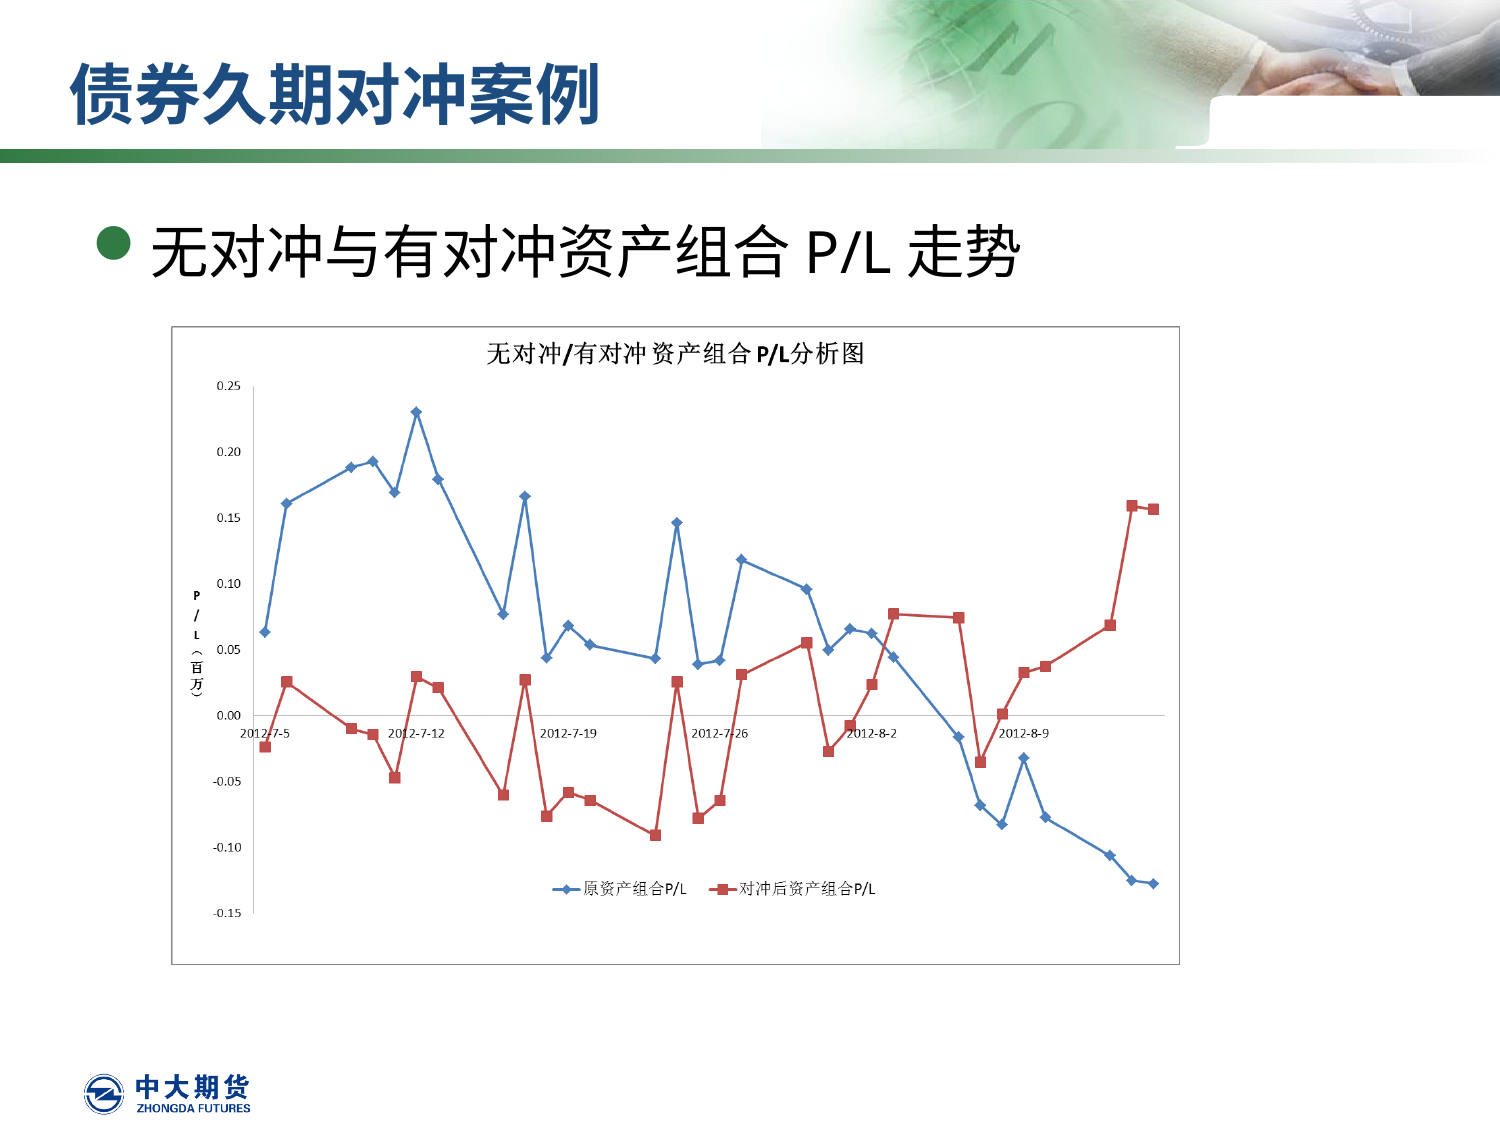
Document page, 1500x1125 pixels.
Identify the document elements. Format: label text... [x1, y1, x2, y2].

picture [761, 0, 1500, 150]
title 债券久期对冲案例 [53, 42, 1187, 143]
picture [170, 326, 1180, 965]
list 无对冲与有对冲资产组合P/L走势 [76, 208, 1427, 1038]
picture [82, 1057, 258, 1125]
